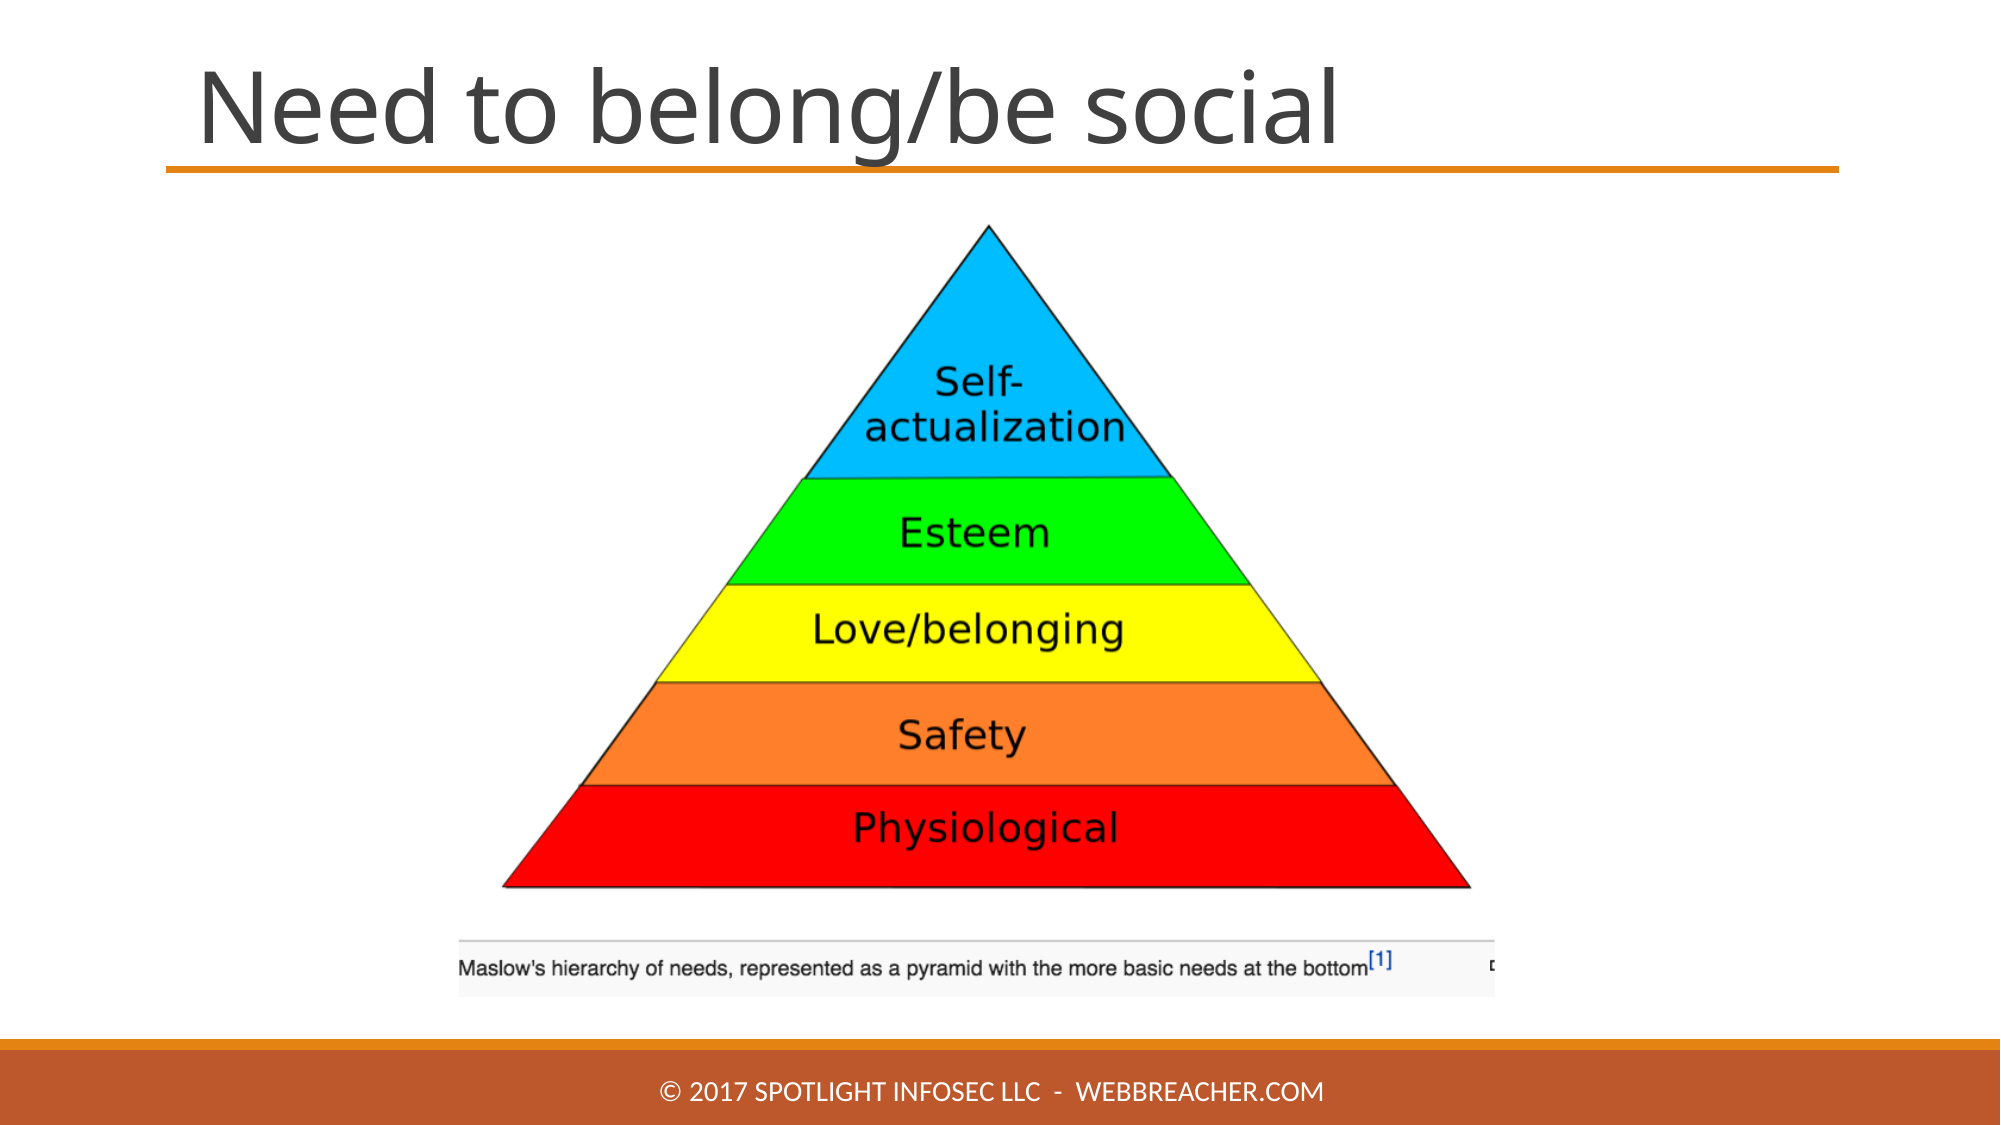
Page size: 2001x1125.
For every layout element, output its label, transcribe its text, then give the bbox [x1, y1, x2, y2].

footer © 2017 Spotlight Infosec LLC - WebBreacher.com [441, 1059, 1543, 1120]
picture [458, 188, 1496, 997]
title Need to belong/be social [180, 47, 1830, 172]
